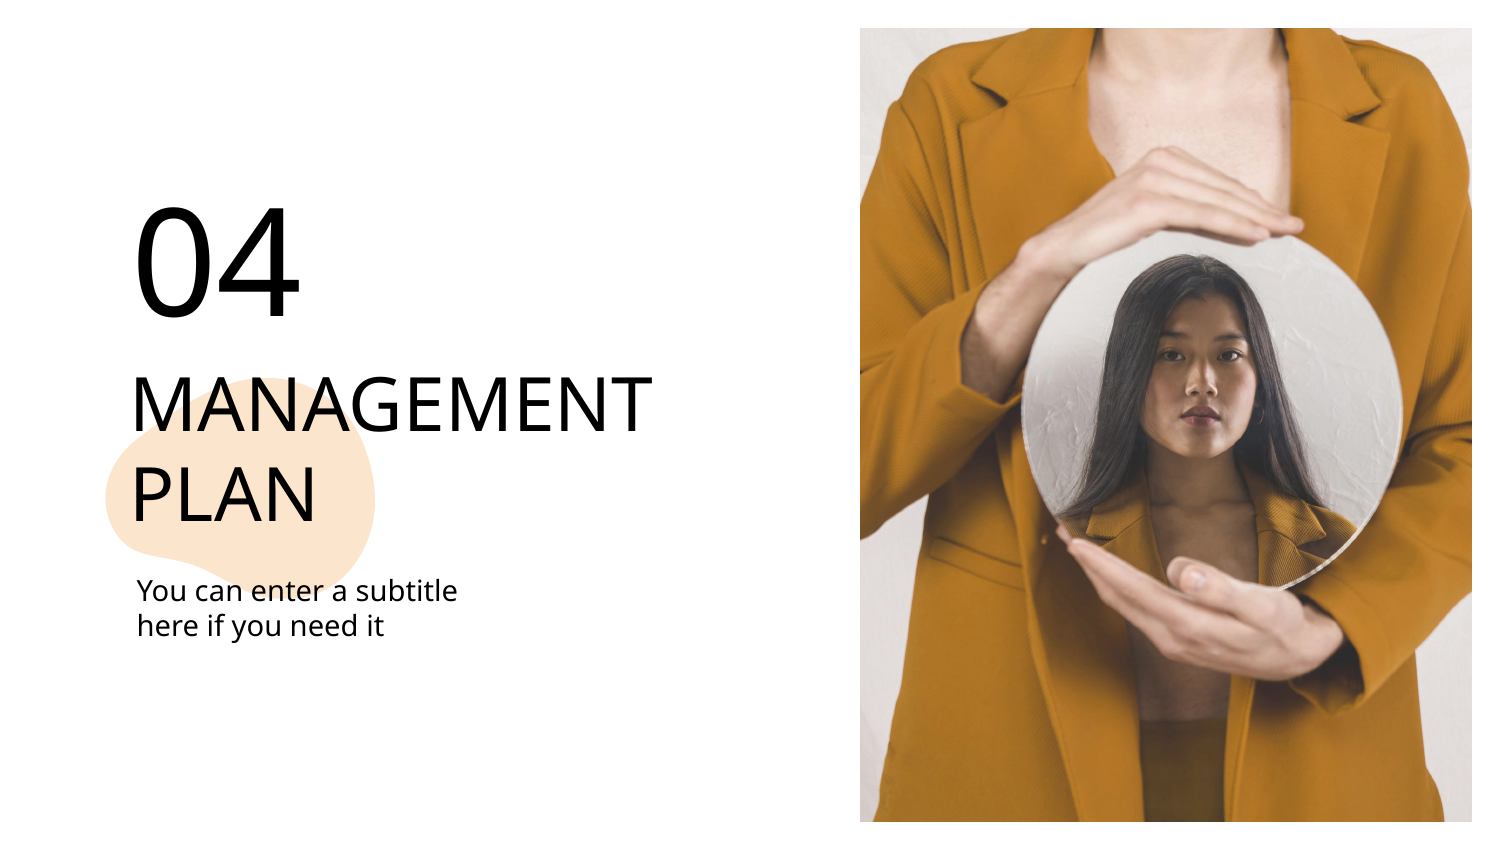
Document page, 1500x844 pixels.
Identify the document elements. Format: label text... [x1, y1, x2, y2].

text_box [105, 465, 374, 557]
title 04 [115, 187, 653, 326]
title MANAGEMENT PLAN [114, 377, 721, 516]
subtitle You can enter a subtitle here if you need it [121, 557, 542, 644]
picture [860, 28, 1472, 822]
